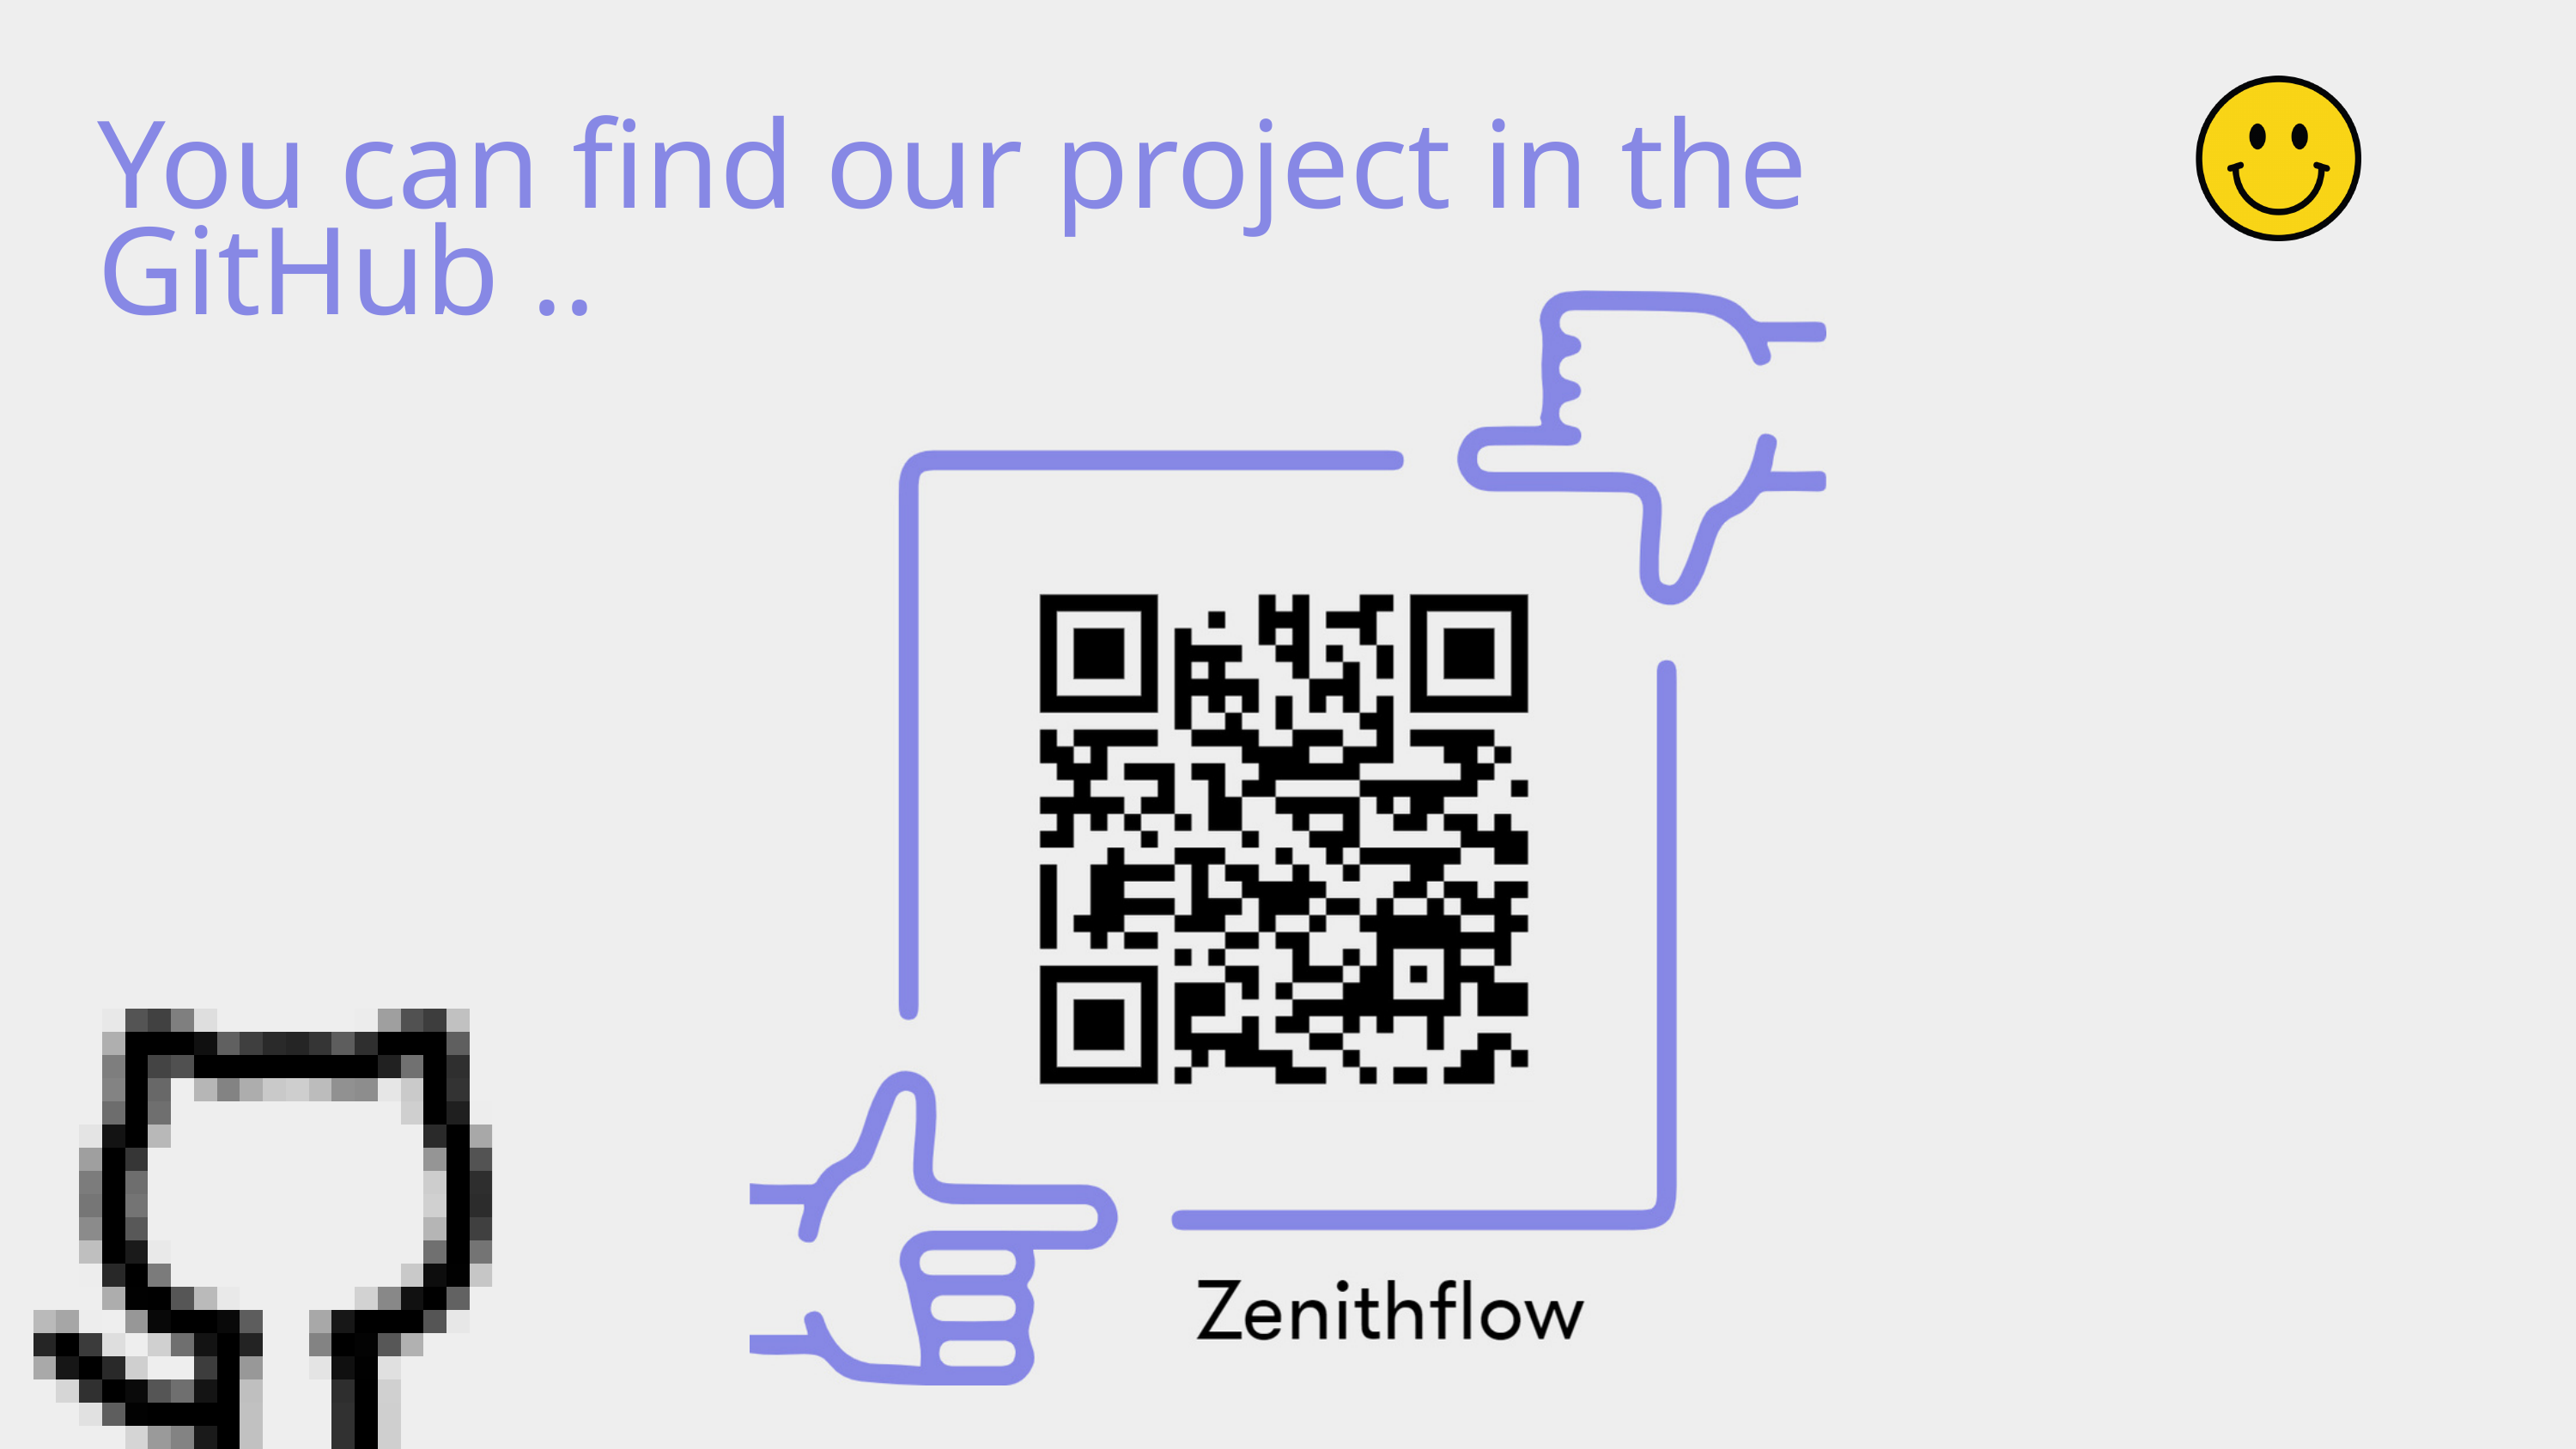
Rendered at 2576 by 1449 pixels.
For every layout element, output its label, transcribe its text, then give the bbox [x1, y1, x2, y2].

text_box You can find our project in the GitHub .. [98, 125, 2239, 339]
text_box [2196, 76, 2361, 241]
text_box [750, 339, 1826, 1385]
text_box [33, 1009, 493, 1449]
